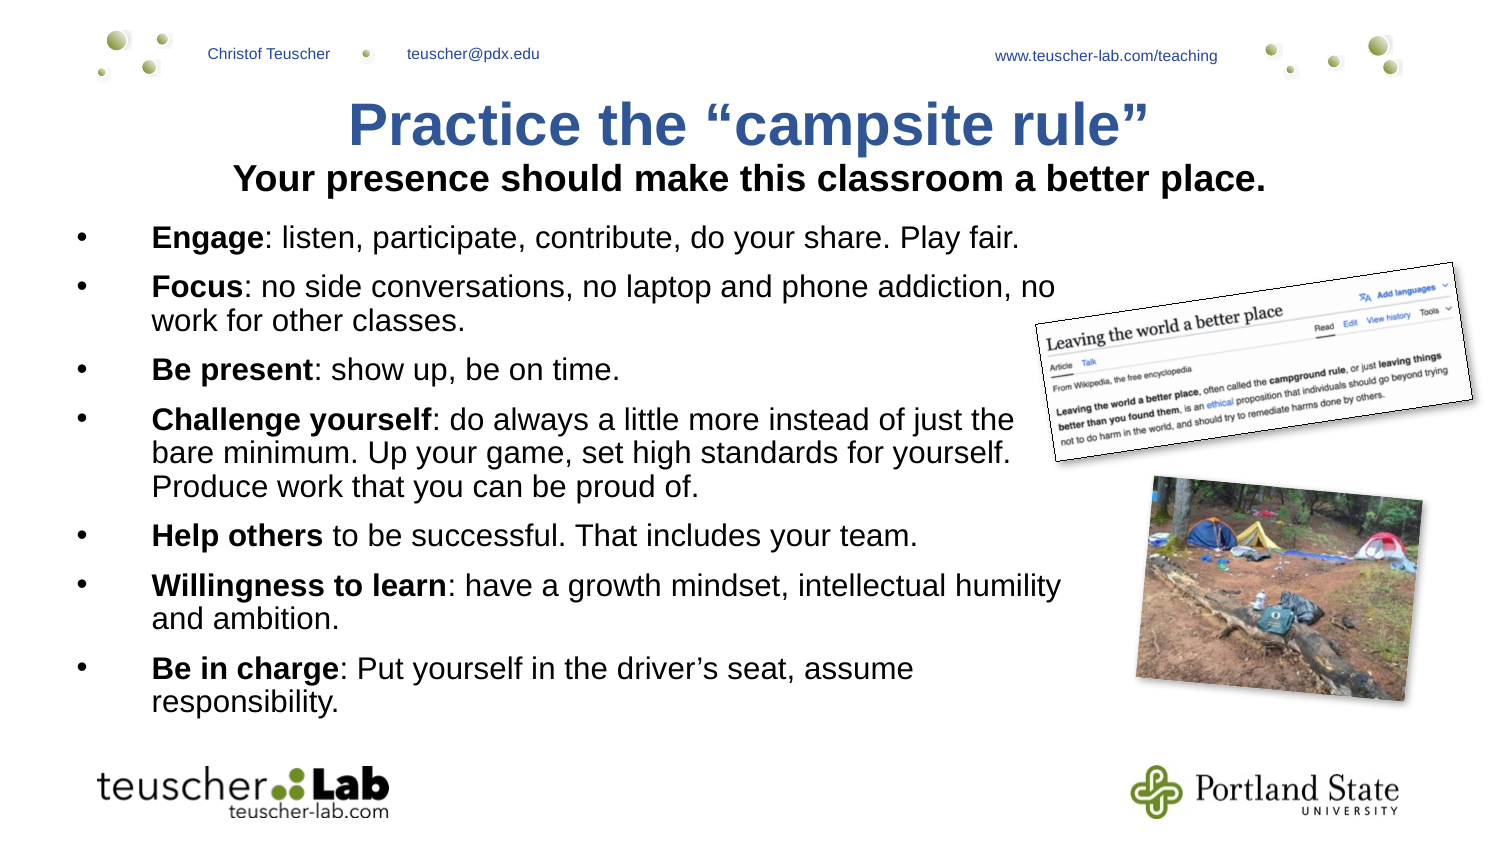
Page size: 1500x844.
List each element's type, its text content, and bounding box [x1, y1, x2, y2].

picture [1043, 263, 1472, 457]
text_box Practice the “campsite rule” [0, 87, 1500, 146]
picture [1136, 476, 1422, 701]
text_box Engage: listen, participate, contribute, do your share. Play fair. Focus: no side conversations, no laptop and phone addiction, no work for other classes. Be present: show up, be on time. Challenge yourself: do always a little more instead of just the bare minimum. Up your game, set high standards for yourself. Produce work that you can be proud of. Help others to be successful. That includes your team. Willingness to learn: have a growth mindset, intellectual humility and ambition. Be in charge: Put yourself in the driver’s seat, assume responsibility. [52, 214, 1086, 844]
text_box Your presence should make this classroom a better place. [0, 146, 1500, 207]
picture [1130, 765, 1399, 819]
